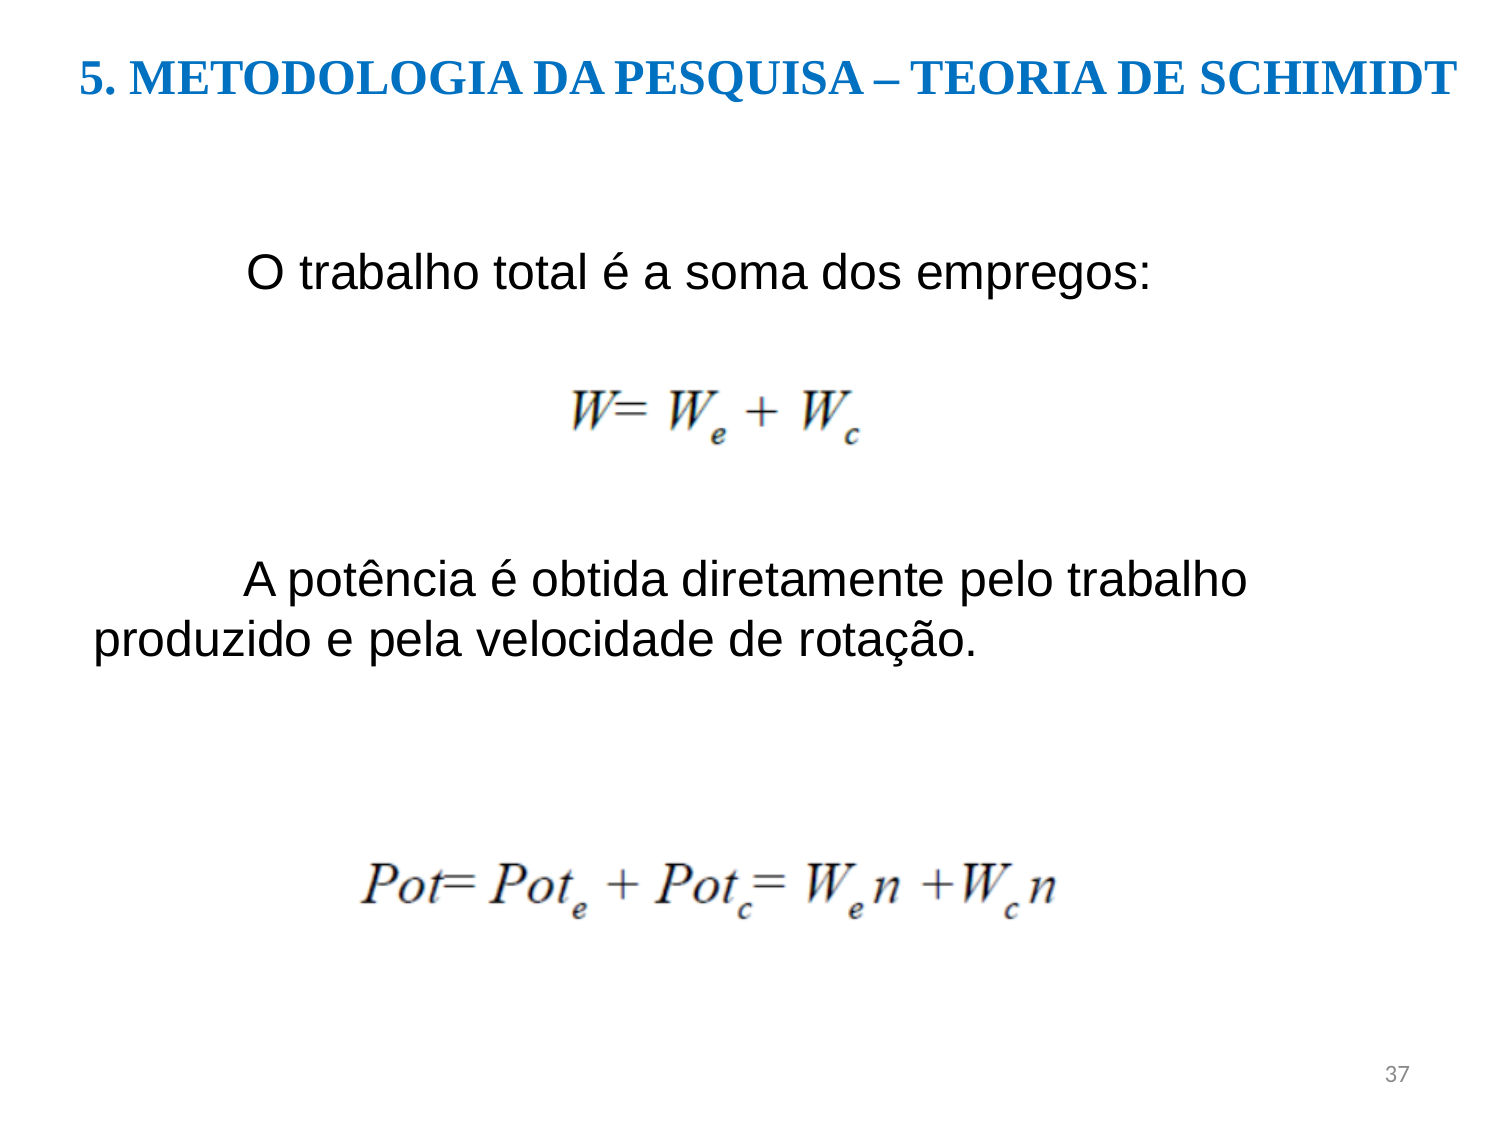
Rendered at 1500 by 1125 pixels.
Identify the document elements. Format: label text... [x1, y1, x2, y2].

text_box 5. METODOLOGIA DA PESQUISA – TEORIA DE SCHIMIDT [21, 28, 1500, 112]
slide_number 37 [1074, 1042, 1425, 1103]
picture [560, 373, 868, 460]
picture [354, 845, 1074, 936]
text_box O trabalho total é a soma dos empregos: [81, 231, 1169, 307]
text_box A potência é obtida diretamente pelo trabalho produzido e pela velocidade de rotação. [78, 538, 1400, 674]
